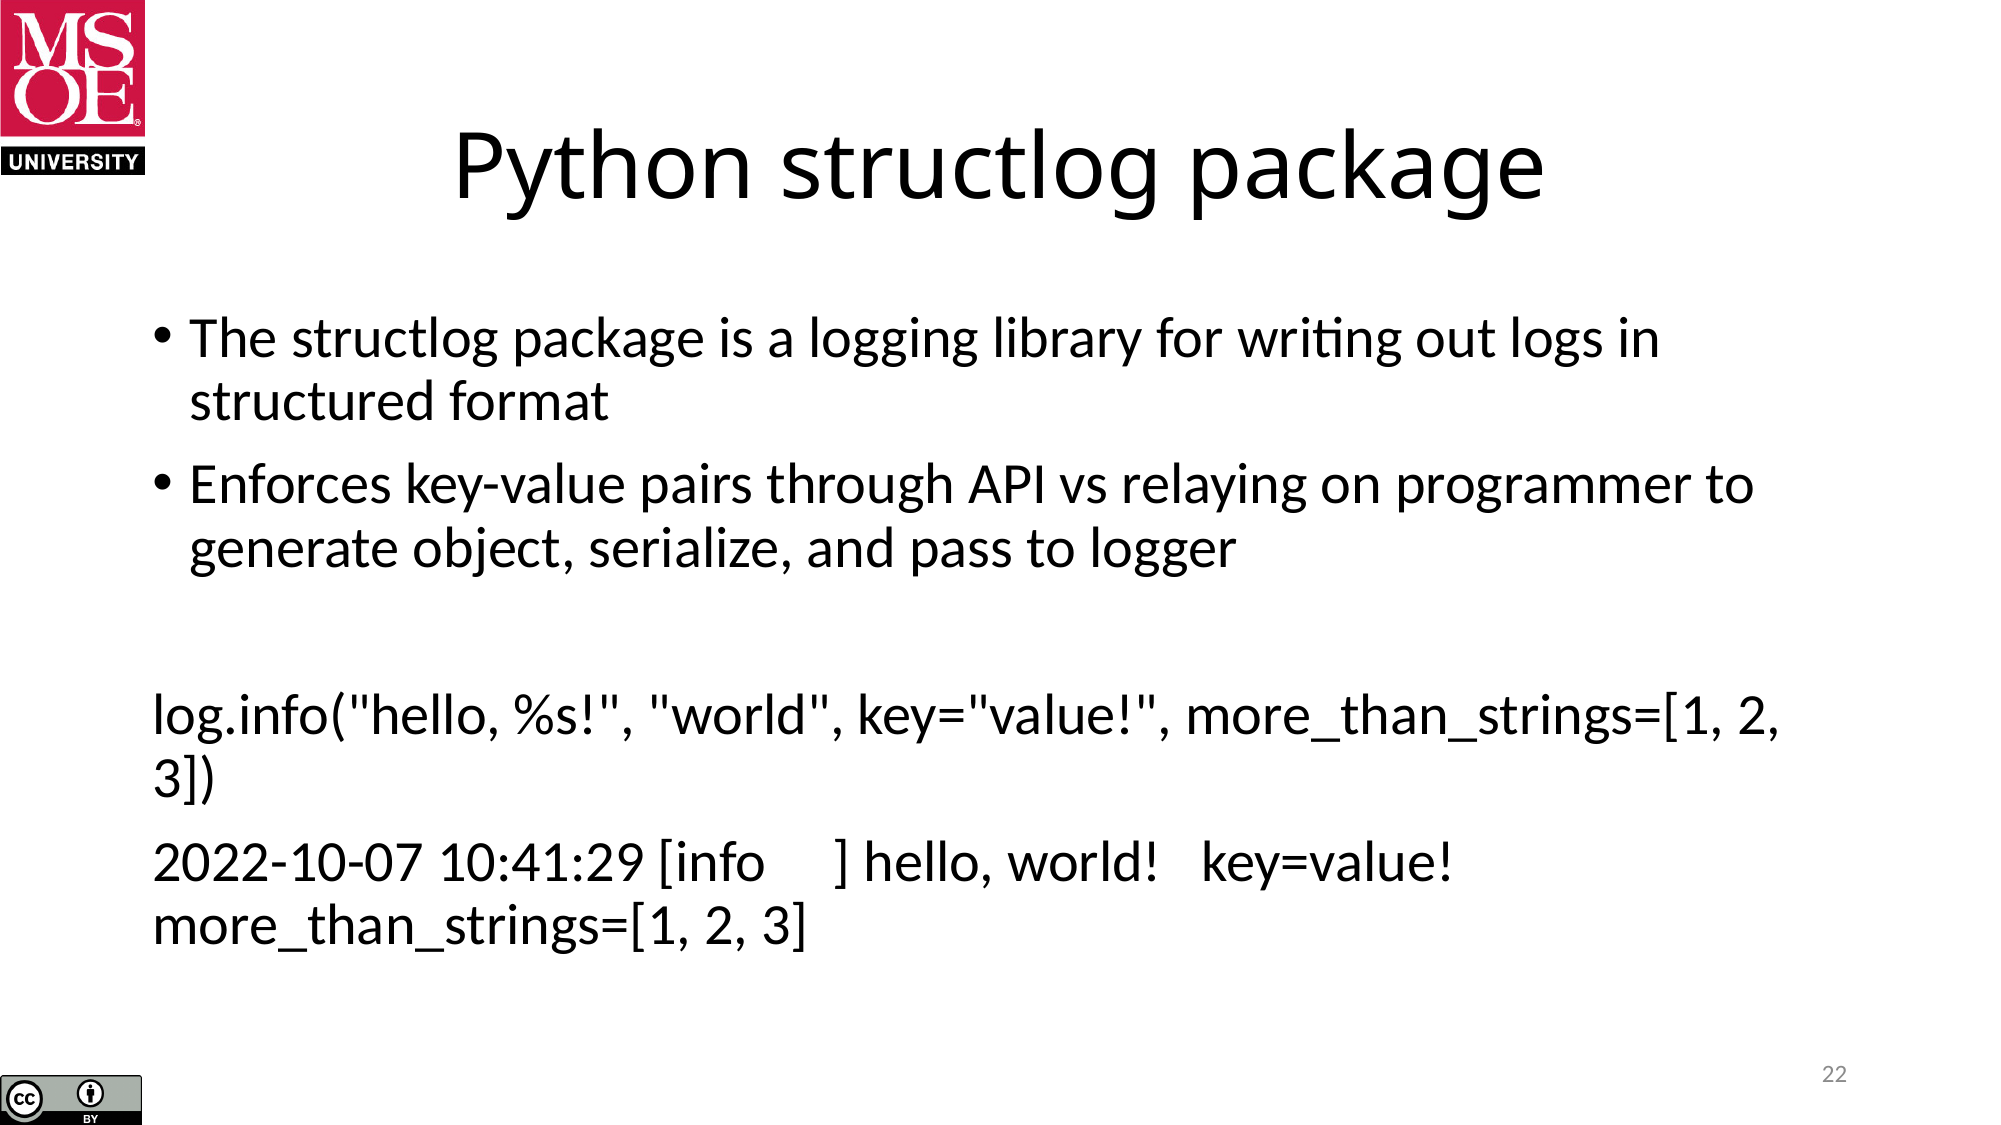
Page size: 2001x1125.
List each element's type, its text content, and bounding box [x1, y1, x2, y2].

picture [0, 0, 145, 175]
title Python structlog package [137, 59, 1863, 278]
slide_number 22 [1412, 1042, 1863, 1103]
picture [0, 1075, 142, 1125]
list The structlog package is a logging library for writing out logs in structured format Enforces key-value pairs through API vs relaying on programmer to generate object, serialize, and pass to logger log.info("hello, %s!", "world", key="value!", more_than_strings=[1, 2, 3]) 2022-10-07 10:41:29 [info ] hello, world! key=value! more_than_strings=[1, 2, 3] [137, 299, 1863, 1014]
